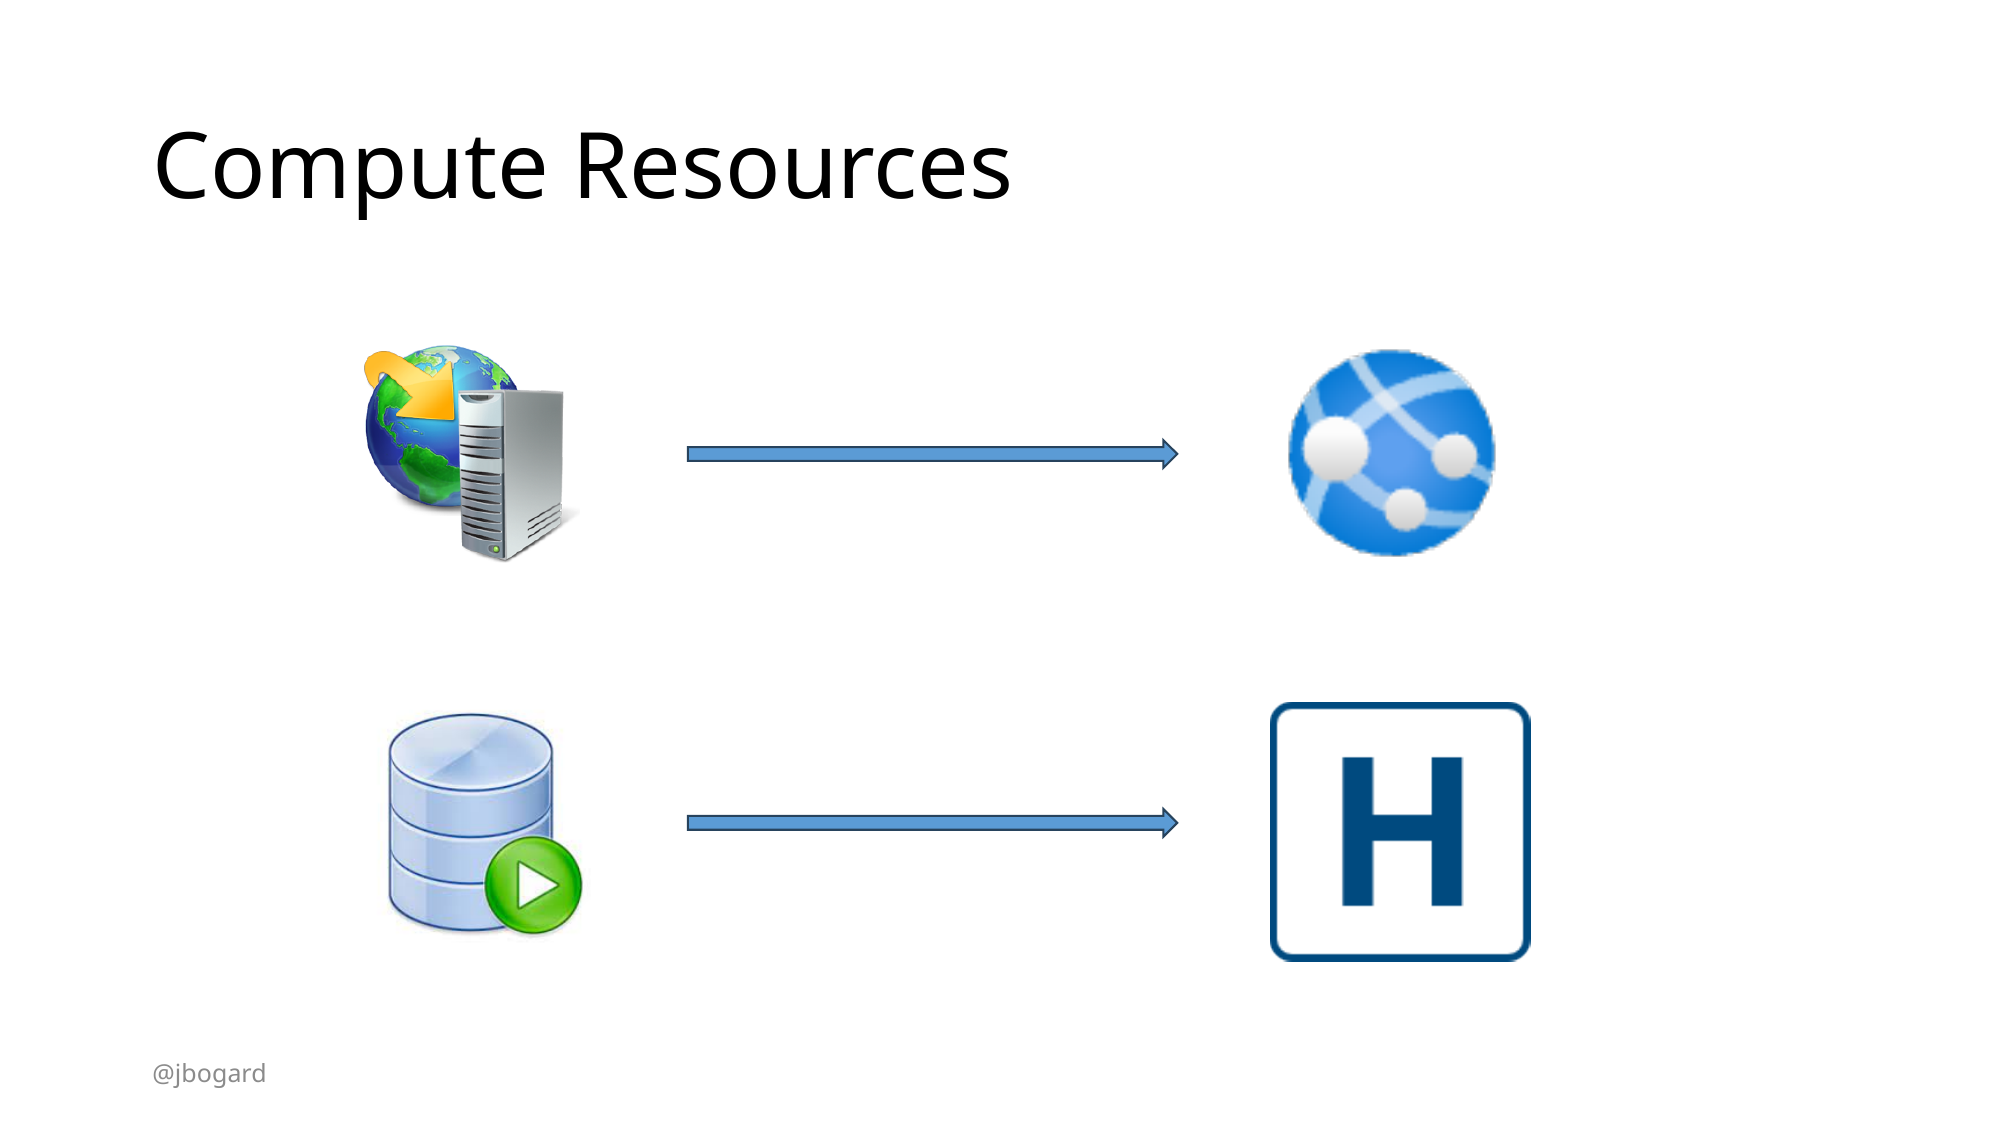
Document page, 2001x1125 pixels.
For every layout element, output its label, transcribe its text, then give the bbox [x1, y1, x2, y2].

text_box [341, 692, 1531, 962]
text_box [362, 345, 1502, 563]
slide_number @jbogard [137, 1042, 588, 1103]
title Compute Resources [137, 59, 1863, 278]
